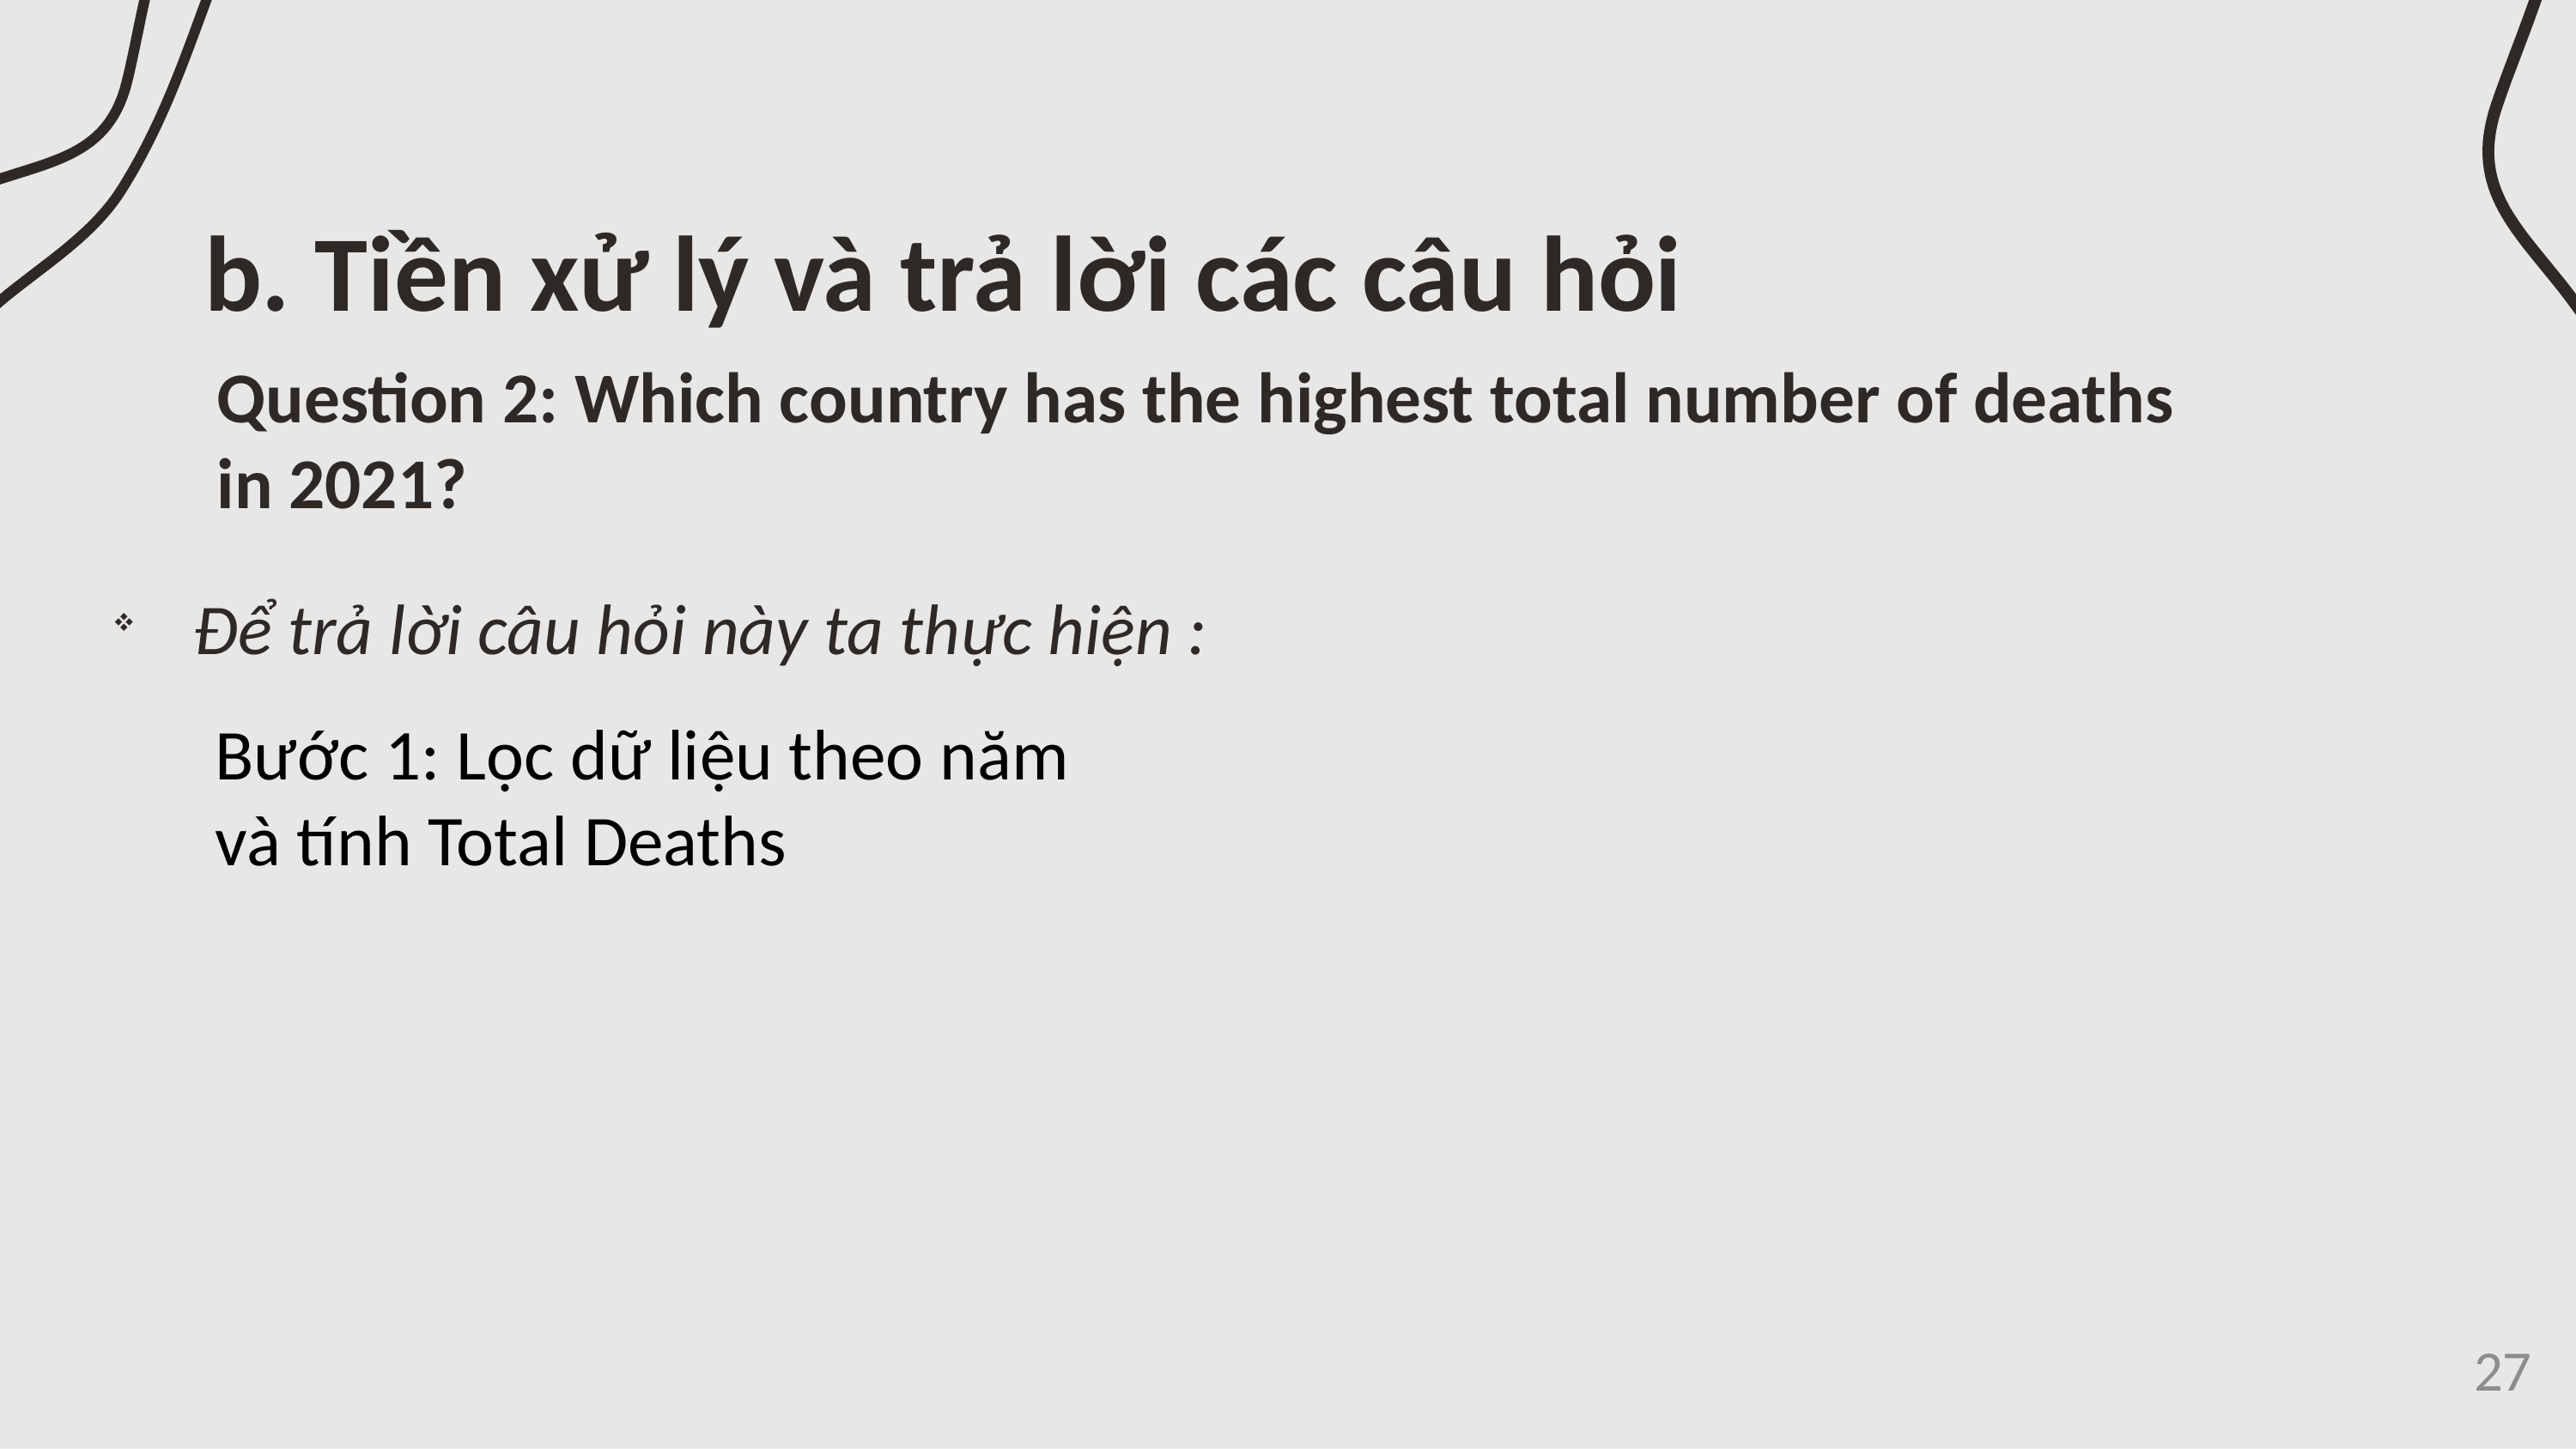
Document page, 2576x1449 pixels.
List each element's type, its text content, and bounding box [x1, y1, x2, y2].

title b. Tiền xử lý và trả lời các câu hỏi Question 2: Which country has the highest total number of deaths in 2021? [203, 174, 2177, 524]
text_box Để trả lời câu hỏi này ta thực hiện : [111, 580, 1227, 669]
text_box Bước 1: Lọc dữ liệu theo năm và tính Total Deaths [202, 702, 1119, 887]
slide_number 27 [2468, 1346, 2540, 1449]
